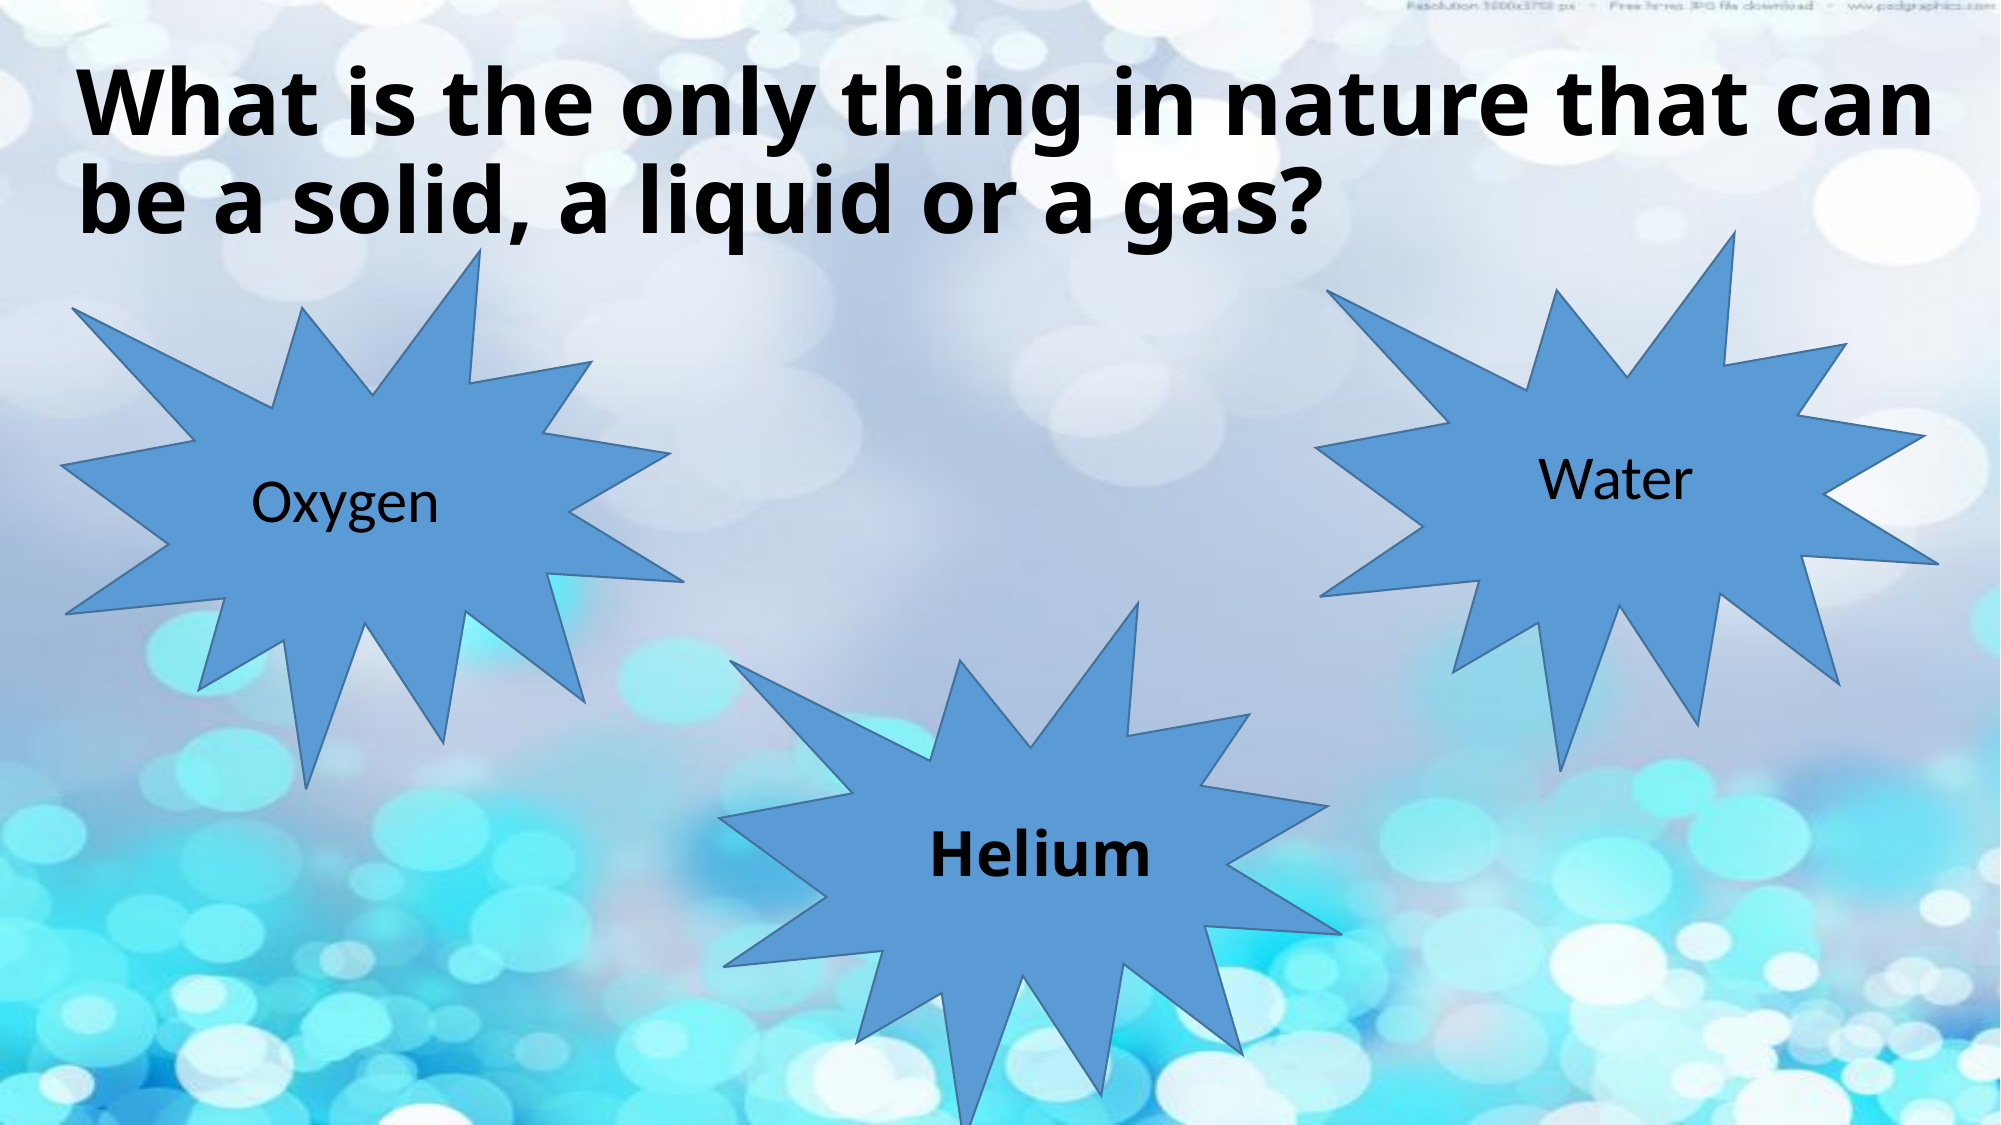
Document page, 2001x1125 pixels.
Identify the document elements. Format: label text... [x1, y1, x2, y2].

text_box [1313, 229, 1940, 773]
text_box [716, 599, 1343, 1125]
text_box [58, 247, 685, 790]
title What is the only thing in nature that can be a solid, a liquid or a gas? [61, 46, 1967, 264]
text_box Water [1524, 429, 2000, 519]
picture [0, 0, 2001, 1125]
text_box Helium [913, 806, 1771, 897]
text_box Oxygen [237, 452, 1094, 543]
